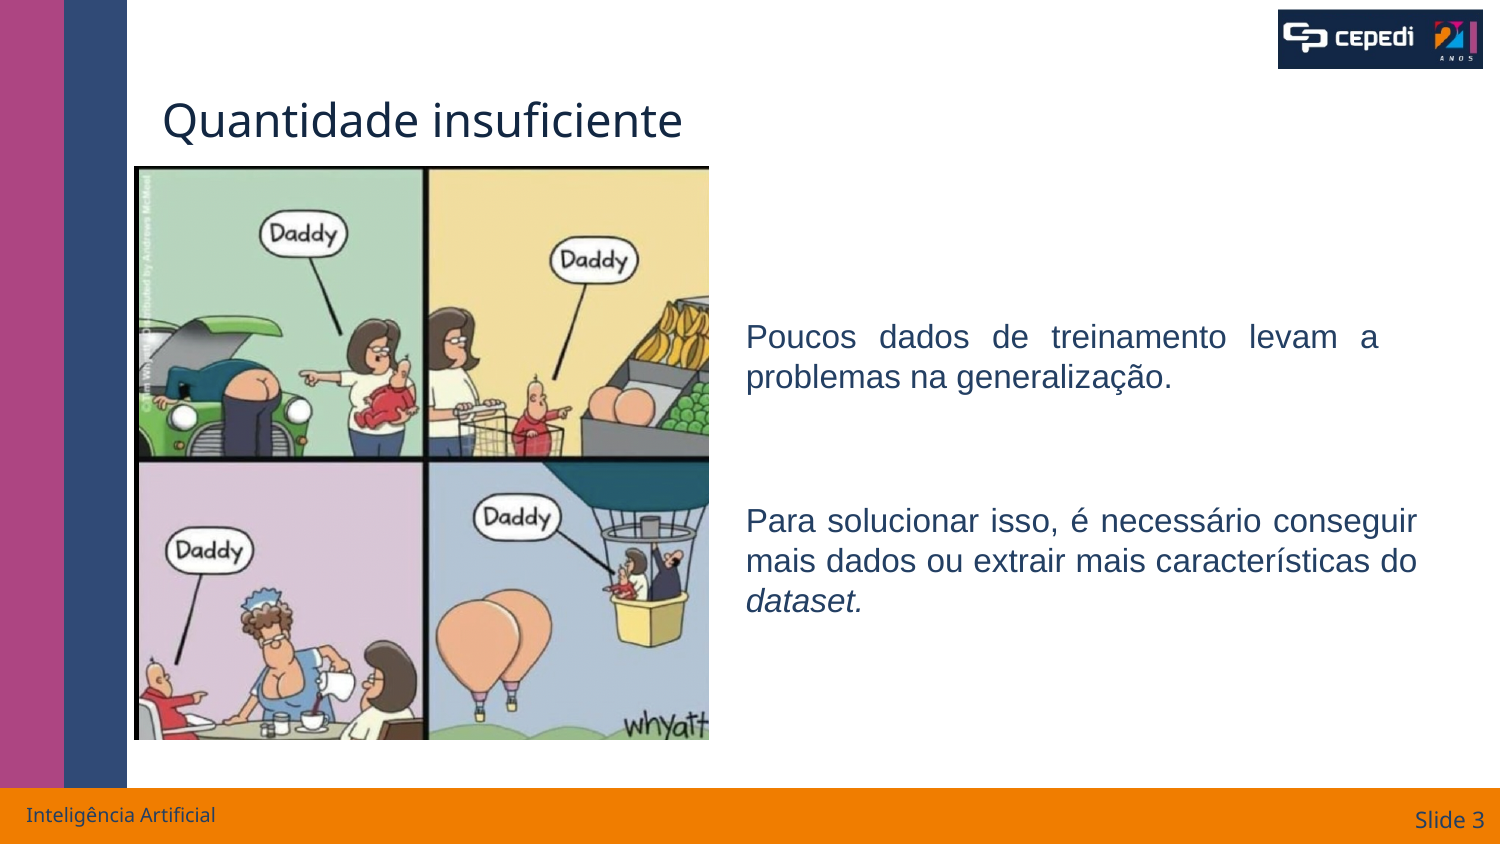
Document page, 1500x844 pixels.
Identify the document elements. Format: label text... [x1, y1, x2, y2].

text_box Para solucionar isso, é necessário conseguir mais dados ou extrair mais características do dataset. [730, 484, 1434, 634]
slide_number Slide ‹#› [1277, 789, 1500, 844]
title Quantidade insuficiente [134, 72, 1339, 167]
text_box Poucos dados de treinamento levam a problemas na generalização. [730, 300, 1395, 411]
picture [0, 0, 1500, 844]
subtitle Inteligência Artificial [11, 782, 677, 844]
